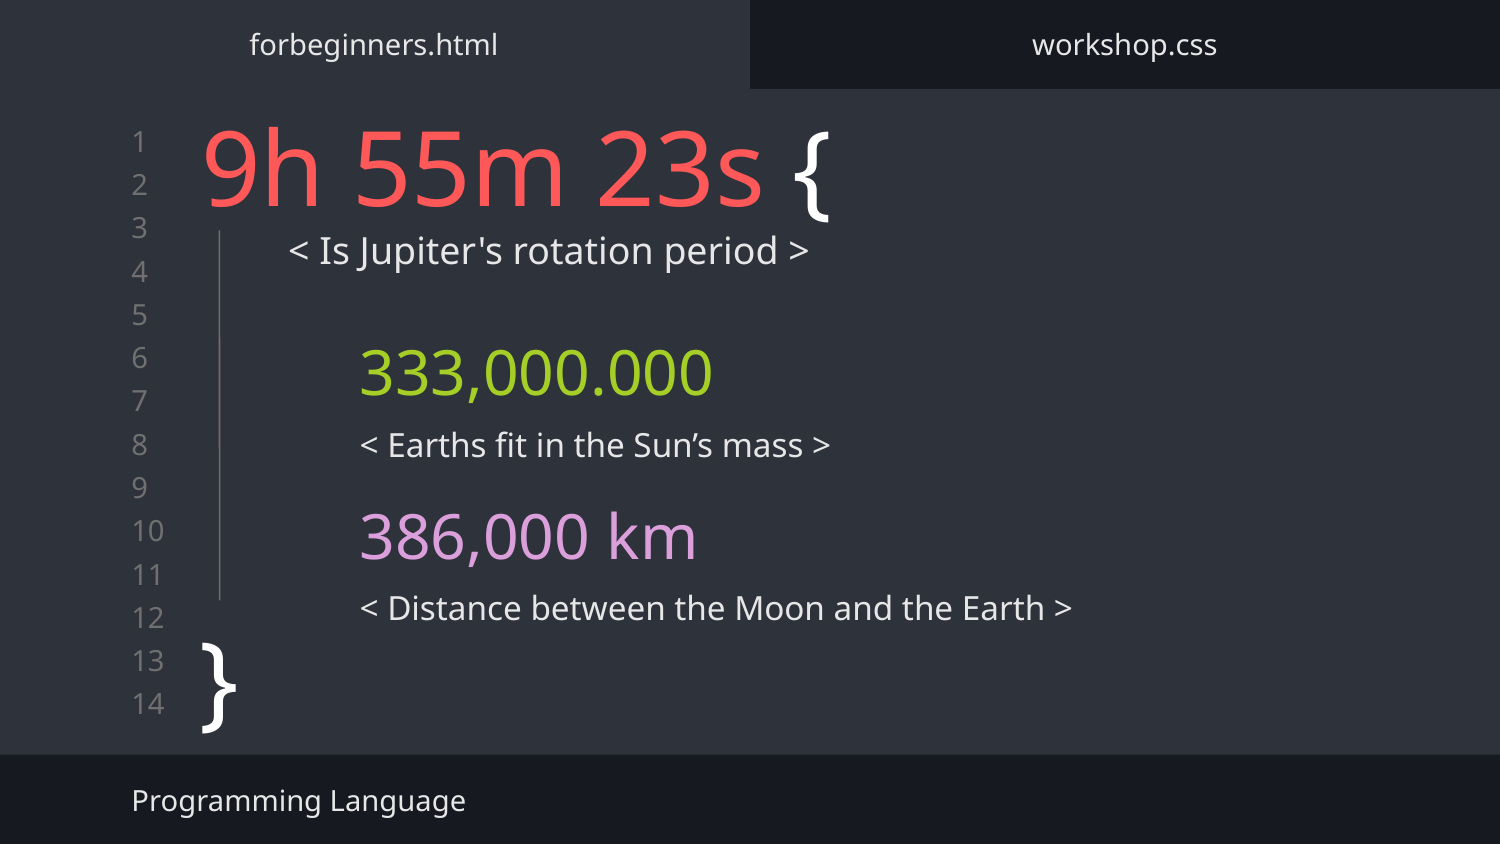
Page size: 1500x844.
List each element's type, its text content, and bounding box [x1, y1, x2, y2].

title 333,000.000 [344, 330, 1183, 411]
title 9h 55m 23s { [186, 112, 1063, 217]
subtitle < Is Jupiter's rotation period > [273, 217, 1063, 283]
subtitle < Earths fit in the Sun’s mass > [344, 411, 1183, 477]
title 386,000 km [344, 494, 1183, 574]
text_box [177, 229, 261, 754]
subtitle Programming Language [116, 770, 915, 829]
subtitle workshop.css [750, 15, 1500, 74]
subtitle forbeginners.html [0, 15, 749, 74]
subtitle < Distance between the Moon and the Earth > [344, 574, 1301, 641]
